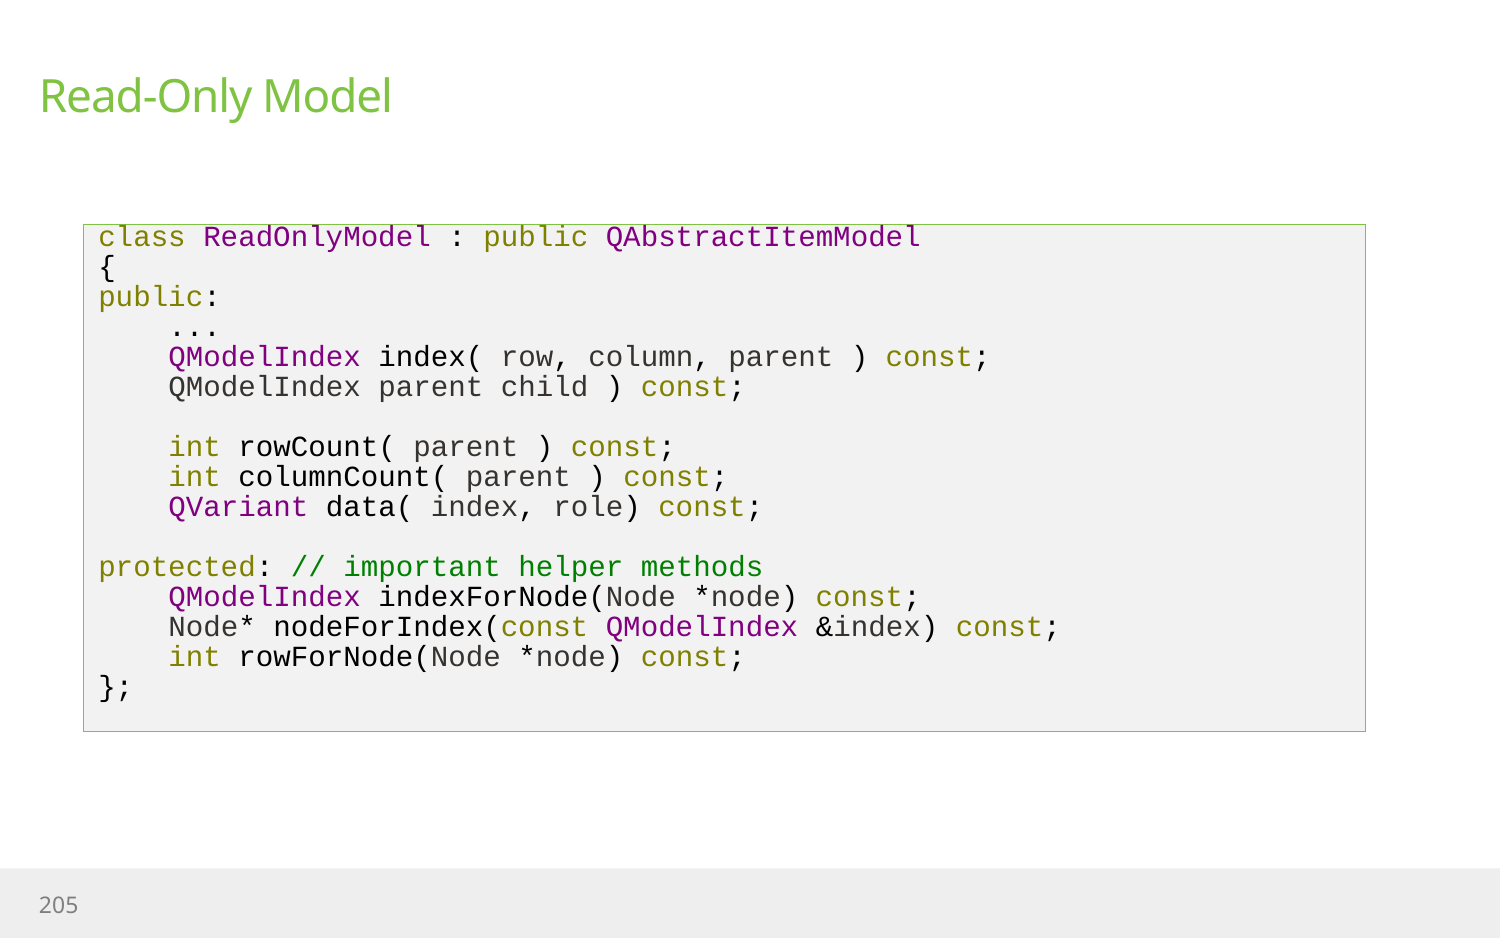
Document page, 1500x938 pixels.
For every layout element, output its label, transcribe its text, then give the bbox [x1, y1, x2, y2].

title Read-Only Model [39, 66, 1052, 195]
text_box class ReadOnlyModel : public QAbstractItemModel { public: ... QModelIndex index( row, column, parent ) const; QModelIndex parent child ) const; int rowCount( parent ) const; int columnCount( parent ) const; QVariant data( index, role) const; protected: // important helper methods QModelIndex indexForNode(Node *node) const; Node* nodeForIndex(const QModelIndex &index) const; int rowForNode(Node *node) const; }; [83, 224, 1366, 732]
slide_number 205 [39, 892, 410, 921]
